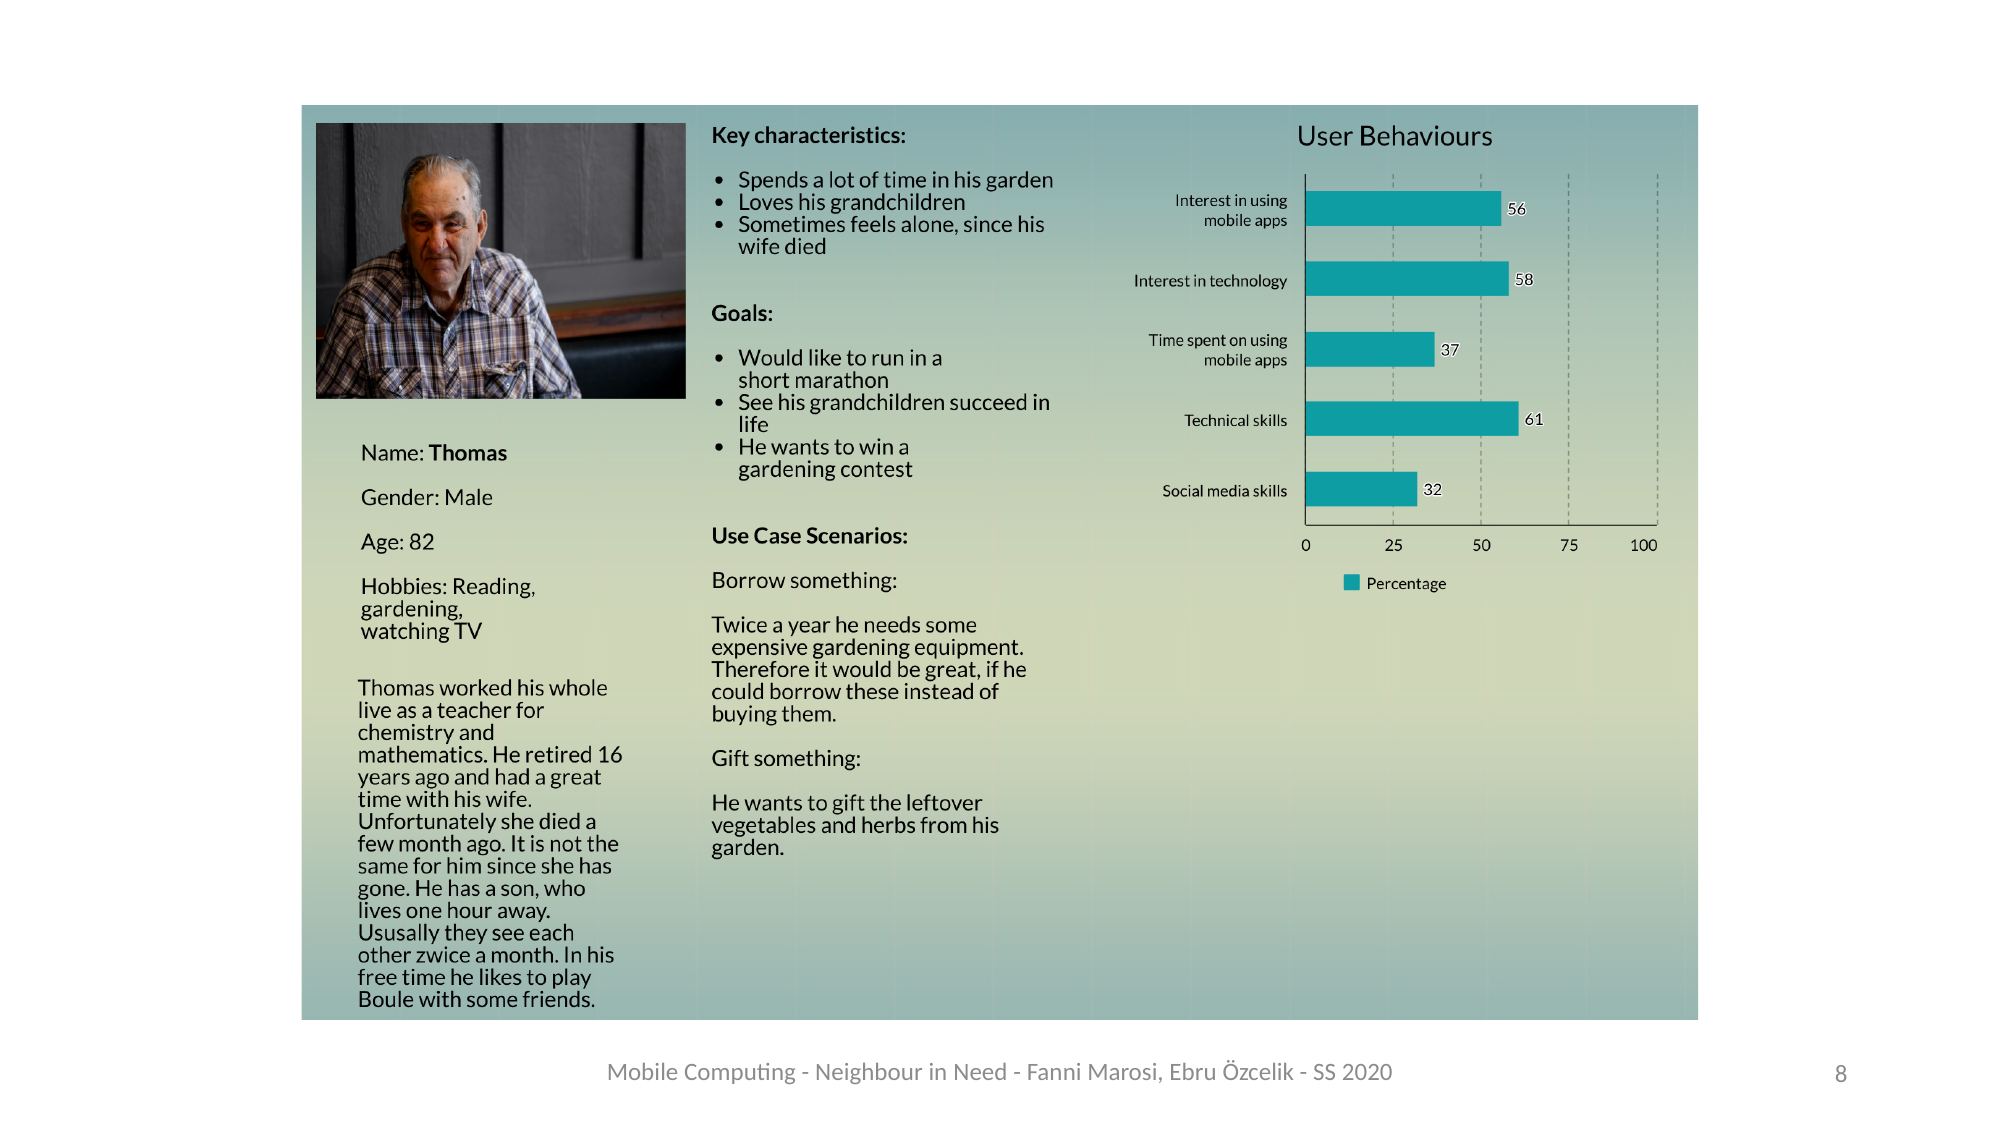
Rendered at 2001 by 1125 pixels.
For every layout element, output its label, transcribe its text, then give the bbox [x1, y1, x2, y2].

footer Mobile Computing - Neighbour in Need - Fanni Marosi, Ebru Özcelik - SS 2020 [589, 1042, 1412, 1103]
slide_number 8 [1412, 1042, 1863, 1103]
picture [301, 105, 1699, 1020]
